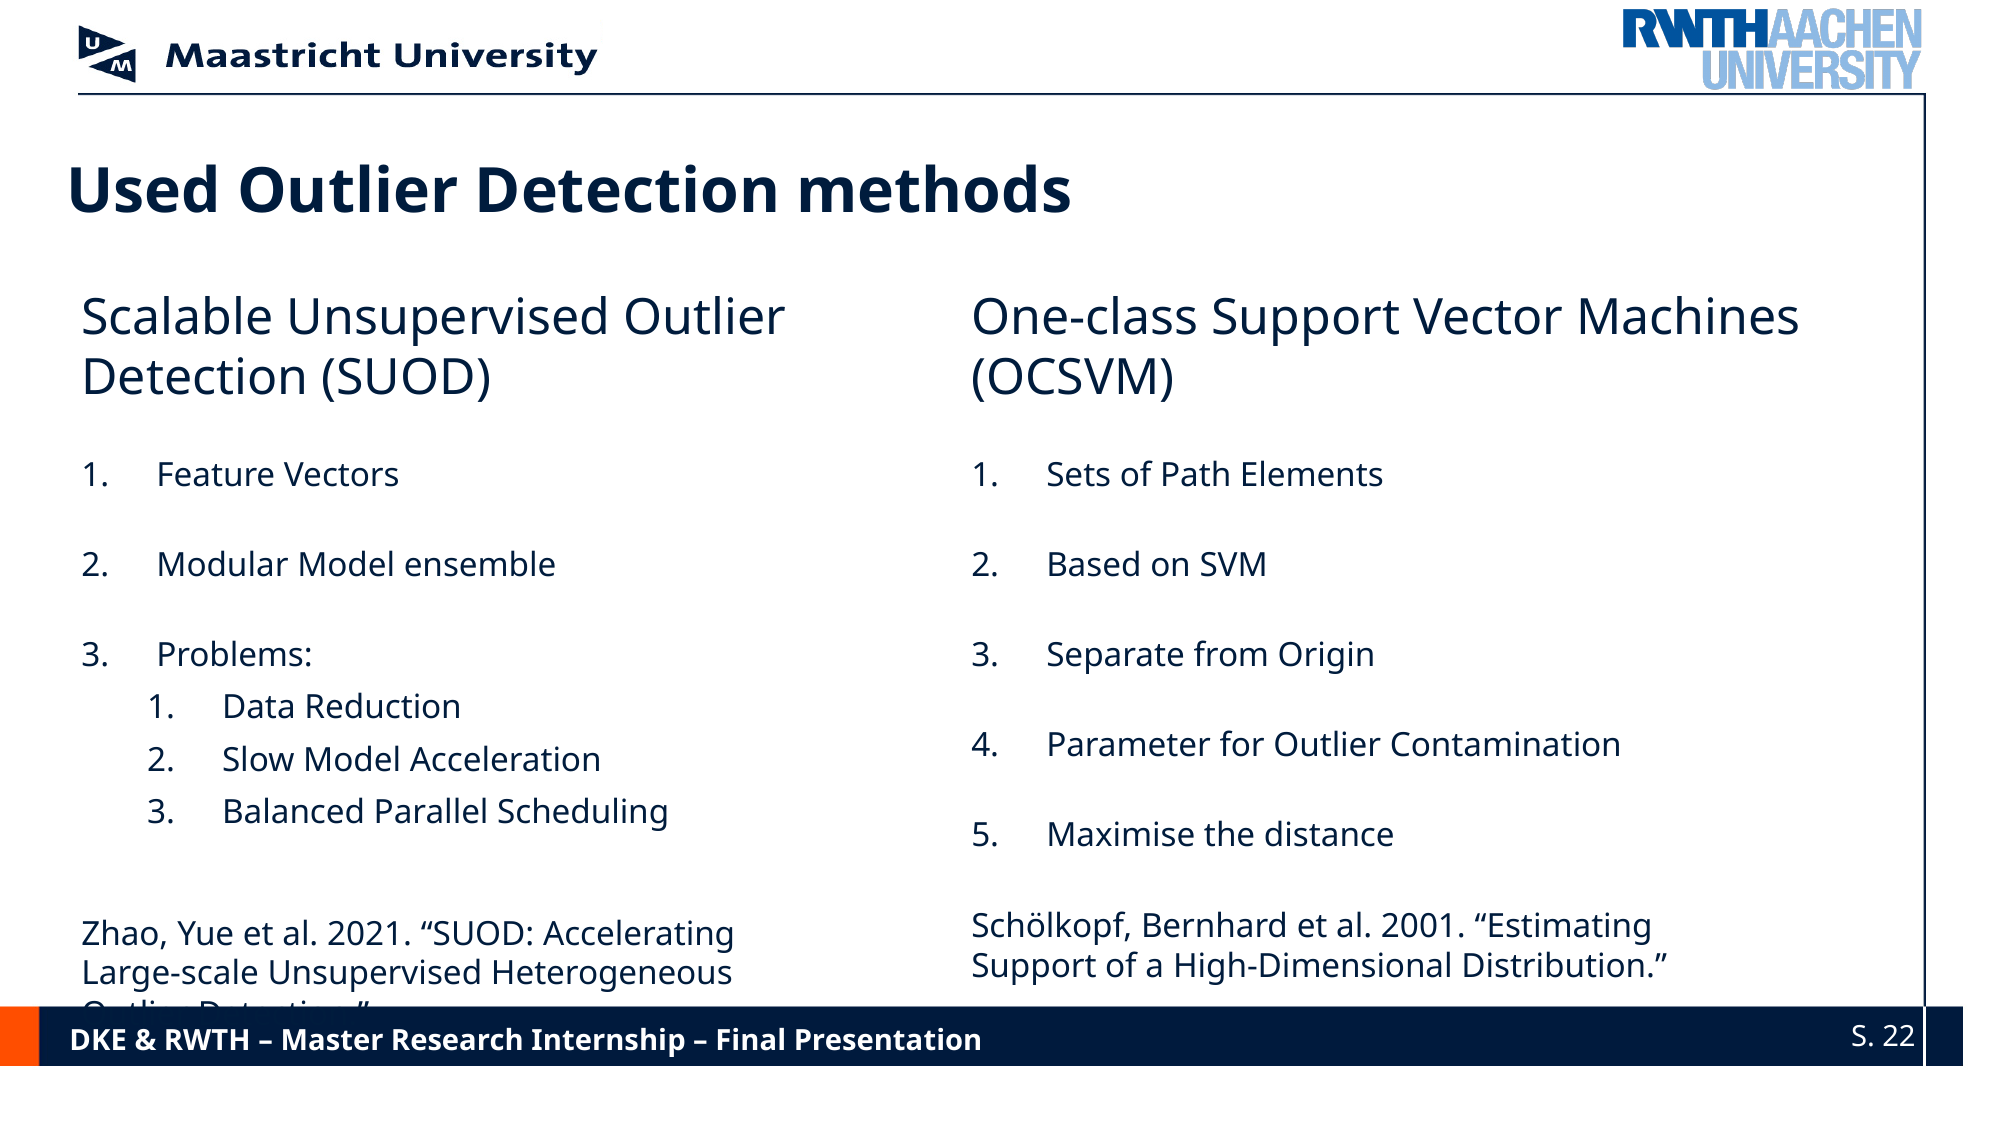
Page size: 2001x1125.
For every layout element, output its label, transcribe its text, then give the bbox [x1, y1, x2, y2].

text_box Scalable Unsupervised Outlier Detection (SUOD) [66, 277, 862, 413]
text_box Sets of Path Elements Based on SVM Separate from Origin Parameter for Outlier Contamination Maximise the distance [956, 445, 1752, 896]
title Used Outlier Detection methods [66, 149, 1917, 275]
picture [0, 0, 2000, 1121]
text_box Schölkopf, Bernhard et al. 2001. “Estimating Support of a High-Dimensional Distribution.” [956, 896, 1752, 992]
text_box Zhao, Yue et al. 2021. “SUOD: Accelerating Large-scale Unsupervised Heterogeneous Outlier Detection.” [66, 904, 838, 1039]
text_box Feature Vectors Modular Model ensemble Problems: Data Reduction Slow Model Acceleration Balanced Parallel Scheduling [66, 445, 862, 934]
text_box One-class Support Vector Machines (OCSVM) [956, 277, 1917, 413]
